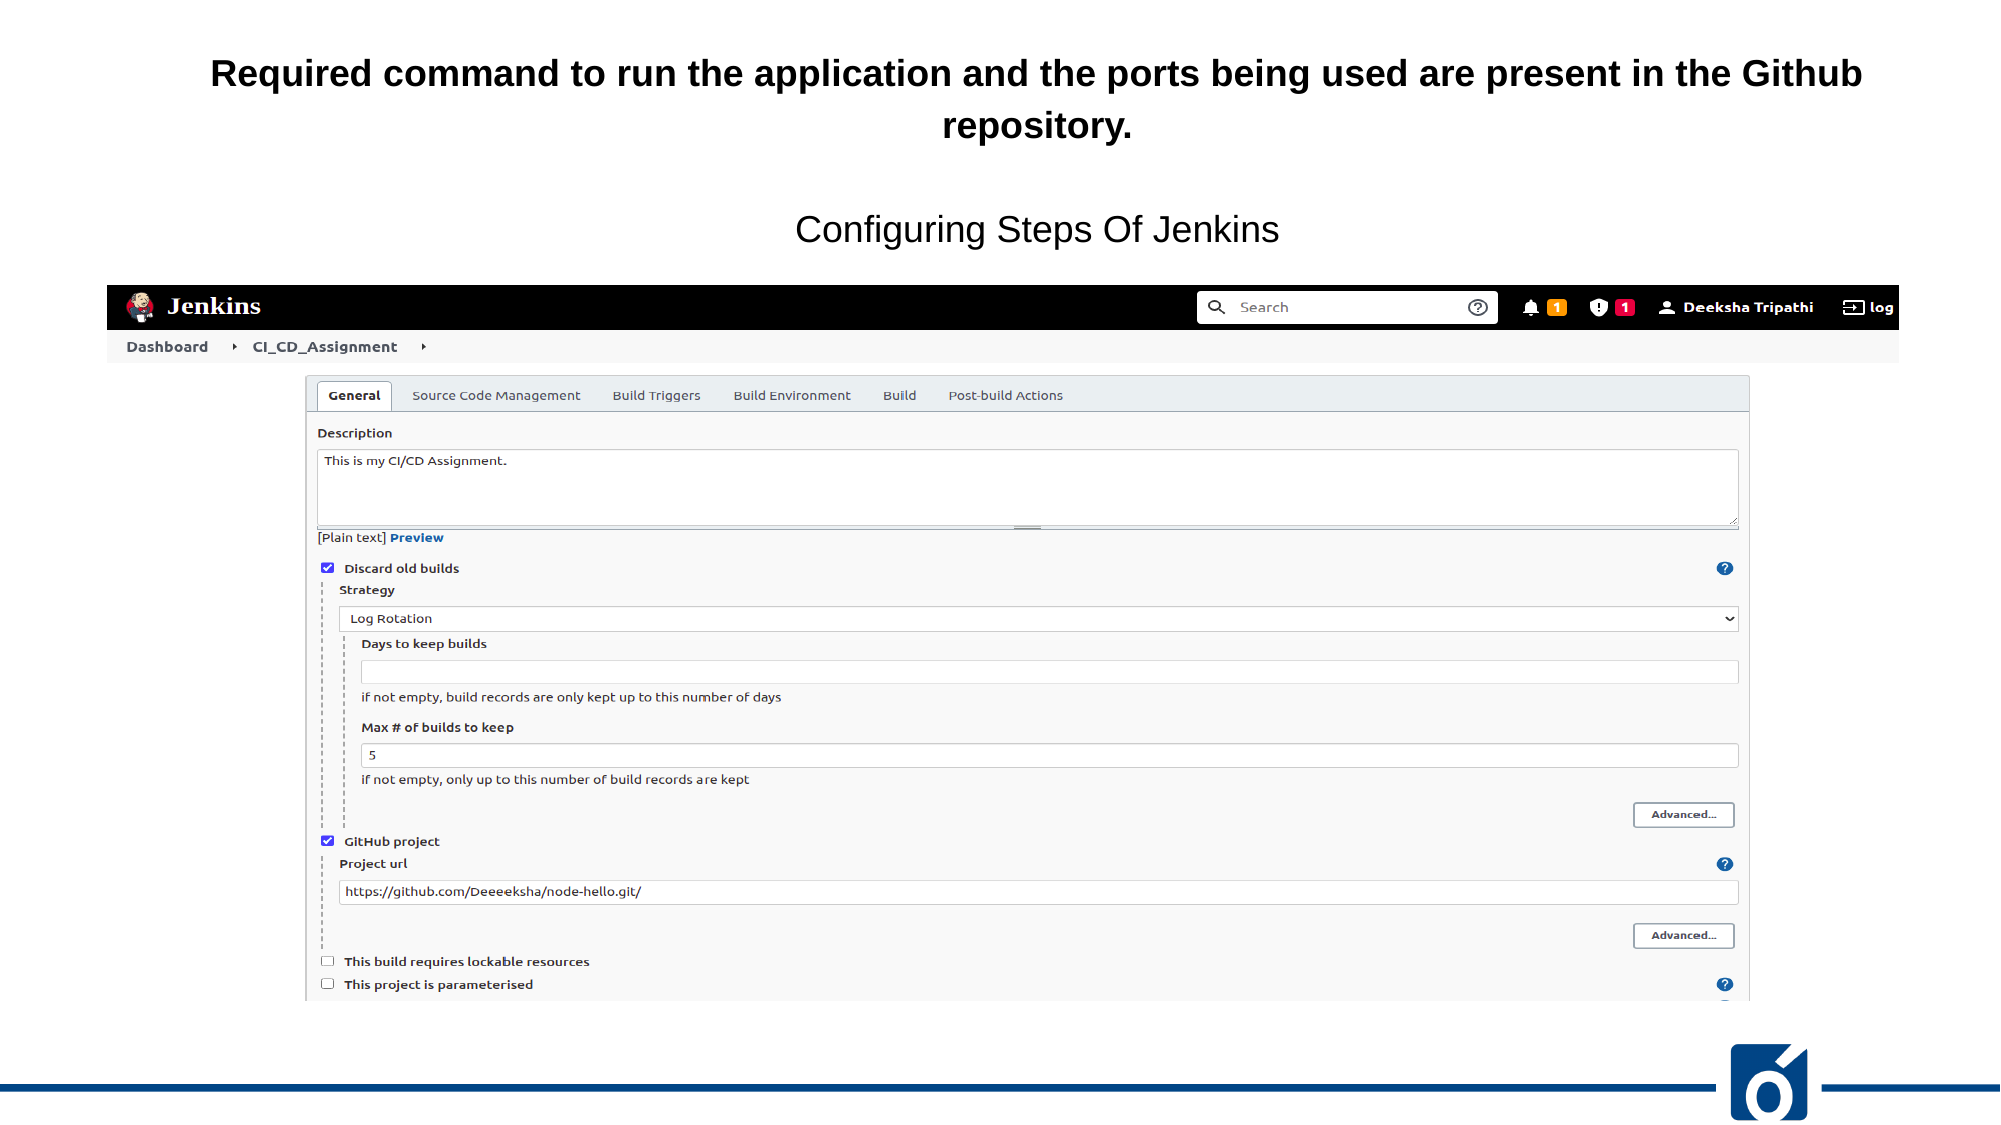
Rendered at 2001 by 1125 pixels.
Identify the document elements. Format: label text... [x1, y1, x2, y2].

picture [107, 284, 1899, 1002]
picture [1730, 1043, 1808, 1121]
text_box Required command to run the application and the ports being used are present in the Github repository. Configuring Steps Of Jenkins [88, 27, 1912, 265]
